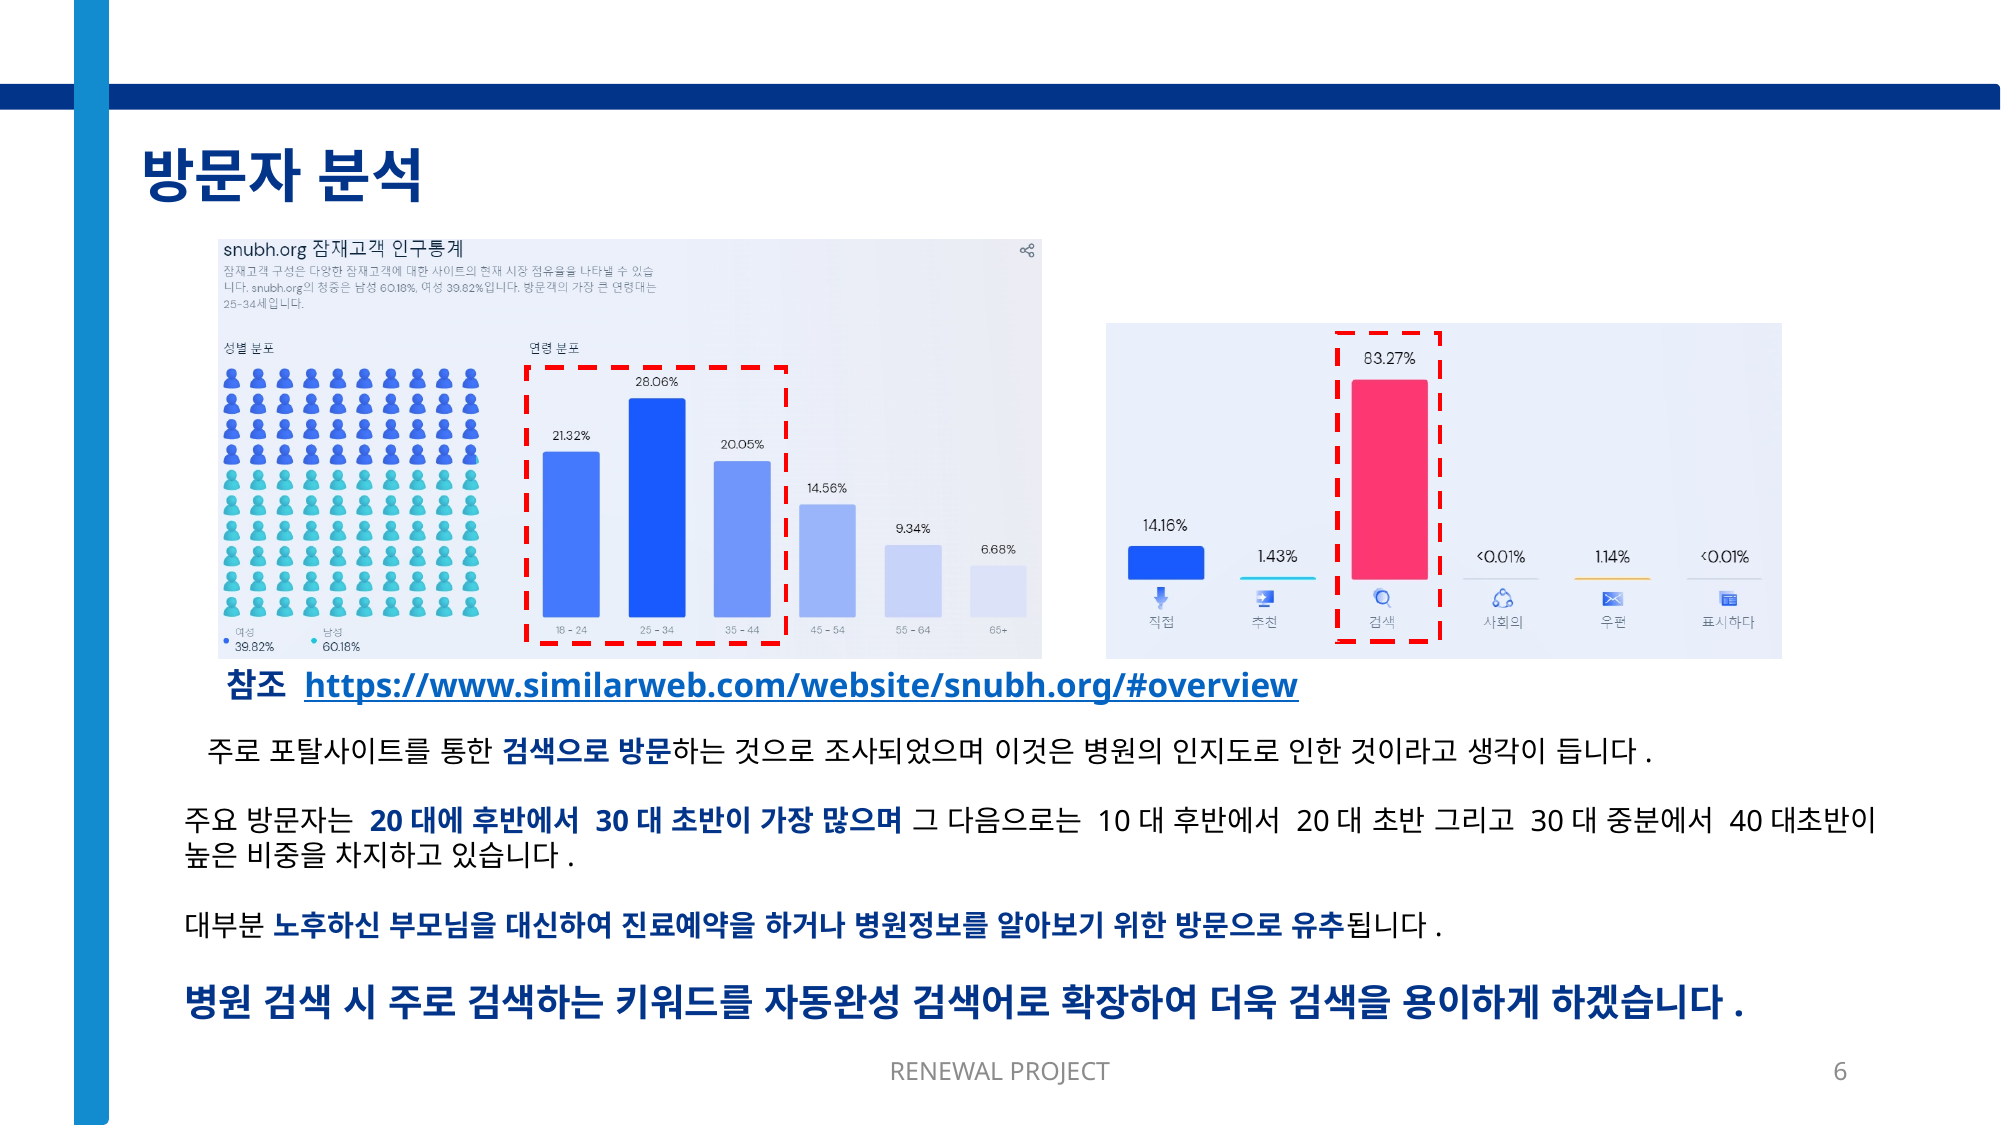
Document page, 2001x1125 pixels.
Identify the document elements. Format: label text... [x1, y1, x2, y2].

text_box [218, 239, 1782, 659]
footer RENEWAL PROJECT [662, 1042, 1338, 1103]
text_box 병원 검색 시 주로 검색하는 키워드를 자동완성 검색어로 확장하여 더욱 검색을 용이하게 하겠습니다. [169, 971, 1914, 1032]
slide_number 6 [1412, 1042, 1863, 1103]
text_box 주로 포탈사이트를 통한 검색으로 방문하는 것으로 조사되었으며 이것은 병원의 인지도로 인한 것이라고 생각이 듭니다. 주요 방문자는 20대에 후반에서 30대 초반이 가장 많으며 그 다음으로는 10대 후반에서 20대 초반 그리고 30대 중분에서 40대초반이 높은 비중을 차지하고 있습니다. 대부분 노후하신 부모님을 대신하여 진료예약을 하거나 병원정보를 알아보기 위한 방문으로 유추됩니다. [169, 725, 1914, 950]
text_box 방문자 분석 [39, 131, 527, 217]
text_box 참조 https://www.similarweb.com/website/snubh.org/#overview [211, 656, 1361, 717]
